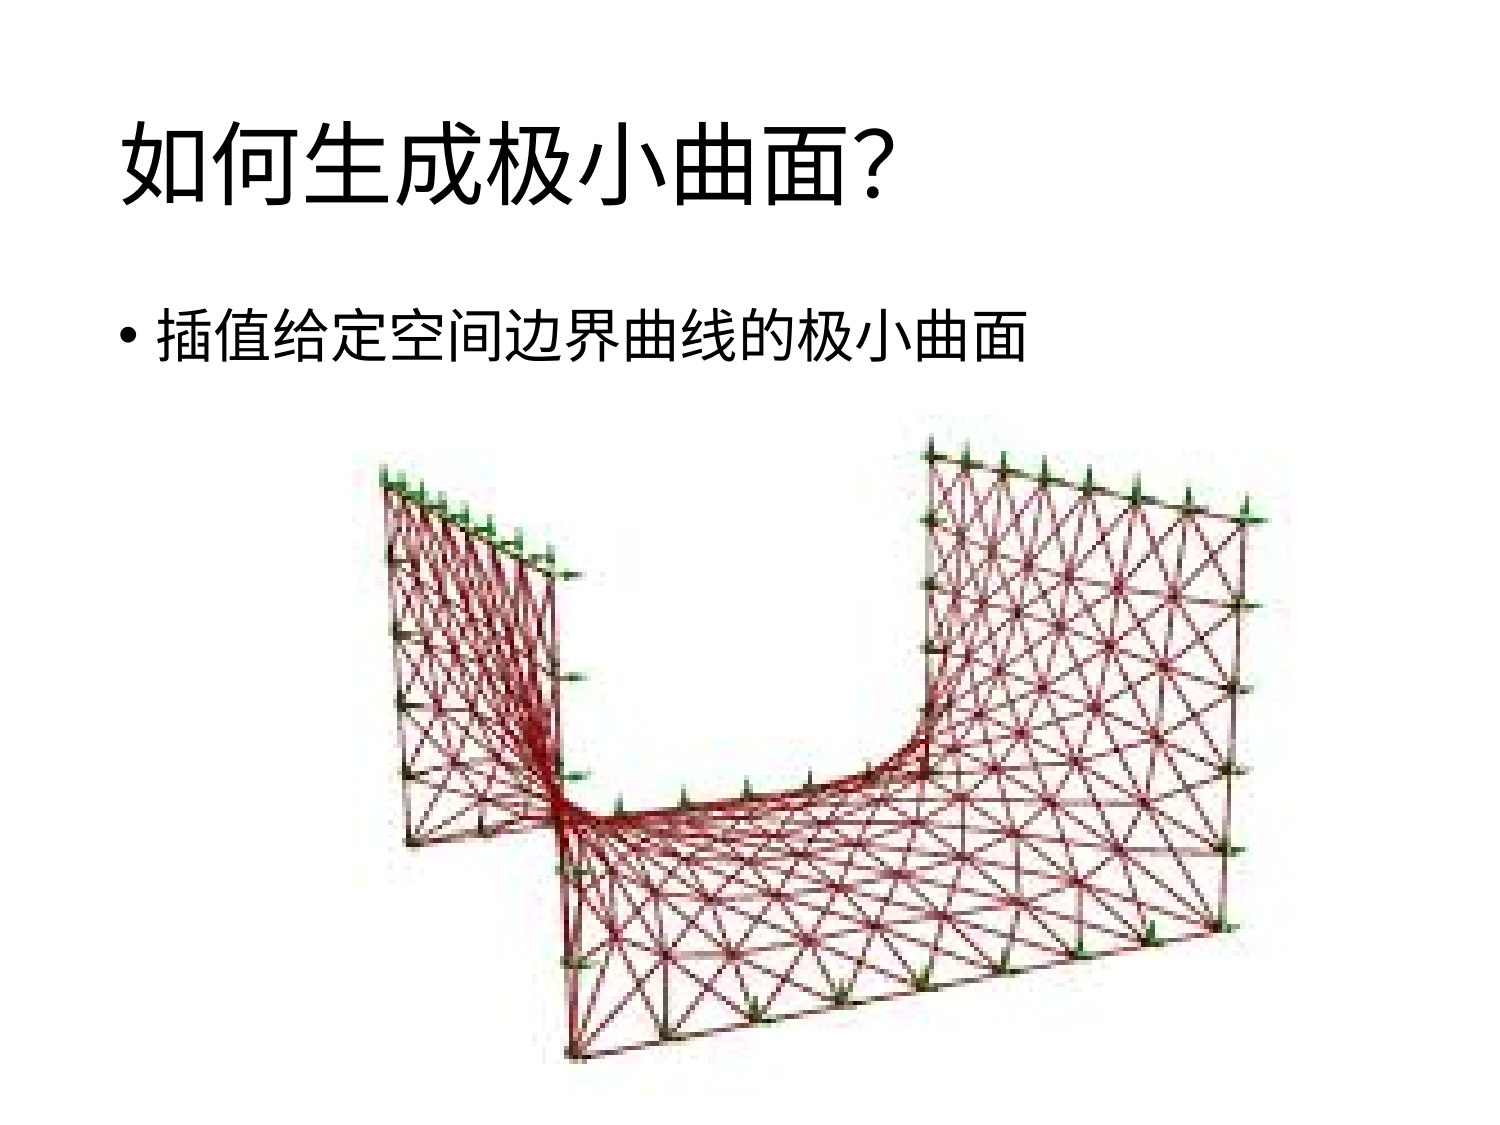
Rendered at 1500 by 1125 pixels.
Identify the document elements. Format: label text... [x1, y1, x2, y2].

title 如何生成极小曲面？ [103, 59, 1397, 278]
picture [64, 379, 1498, 1096]
list 插值给定空间边界曲线的极小曲面 [103, 299, 1397, 379]
